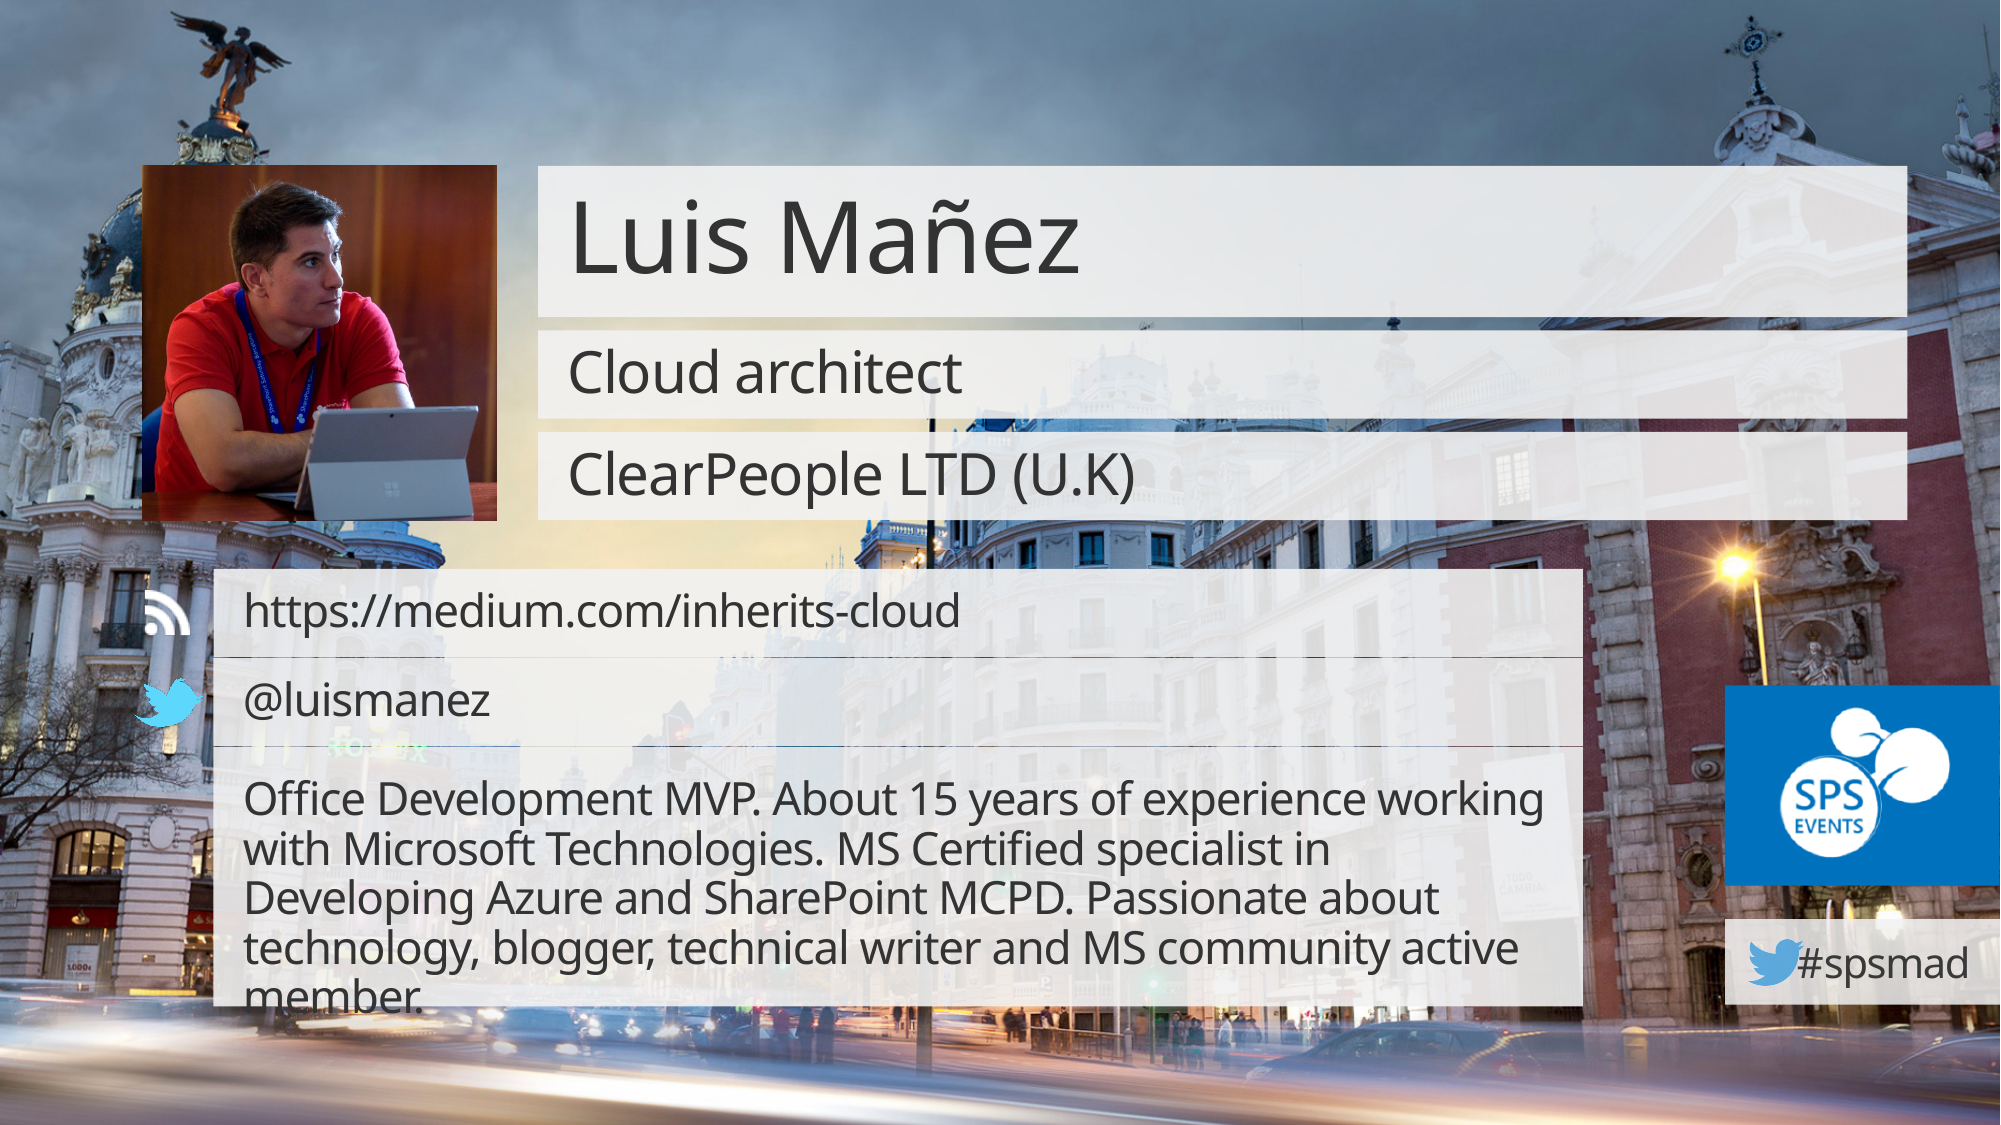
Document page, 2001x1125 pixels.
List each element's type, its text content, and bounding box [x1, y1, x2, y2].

list @luismanez [213, 657, 1583, 746]
list Office Development MVP. About 15 years of experience working with Microsoft Technologies. MS Certified specialist in Developing Azure and SharePoint MCPD. Passionate about technology, blogger, technical writer and MS community active member. [213, 746, 1583, 1007]
picture [1747, 939, 1805, 986]
list Luis Mañez [538, 165, 1908, 318]
list Cloud architect [538, 330, 1908, 419]
list https://medium.com/inherits-cloud [213, 568, 1583, 657]
list ClearPeople LTD (U.K) [538, 431, 1908, 521]
picture [0, 0, 2000, 1125]
picture [1762, 699, 1966, 861]
